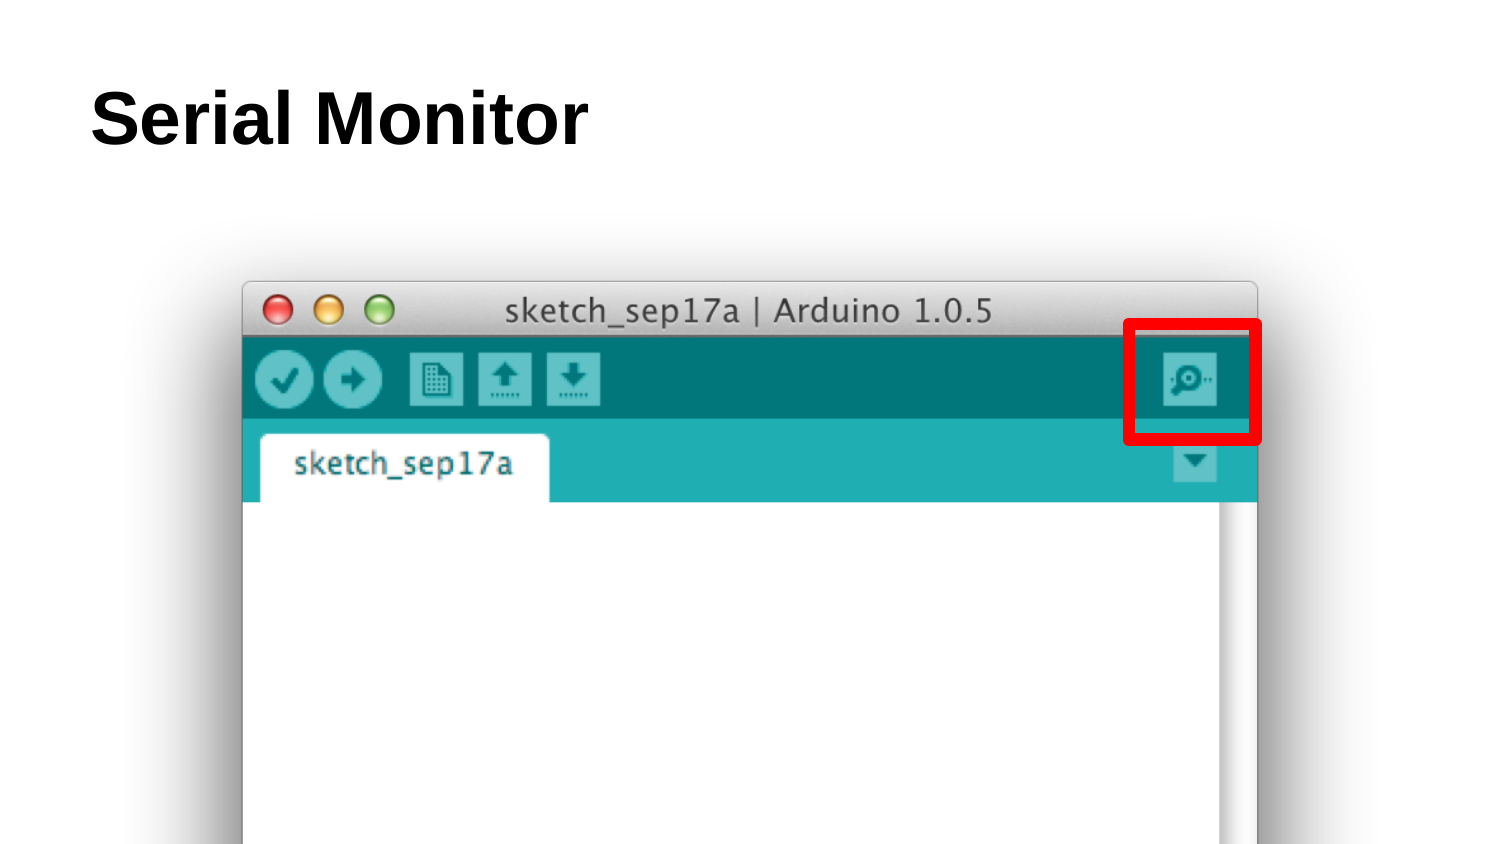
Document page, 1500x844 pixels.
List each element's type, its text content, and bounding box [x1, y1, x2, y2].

picture [98, 193, 1402, 844]
title Serial Monitor [75, 33, 1425, 175]
